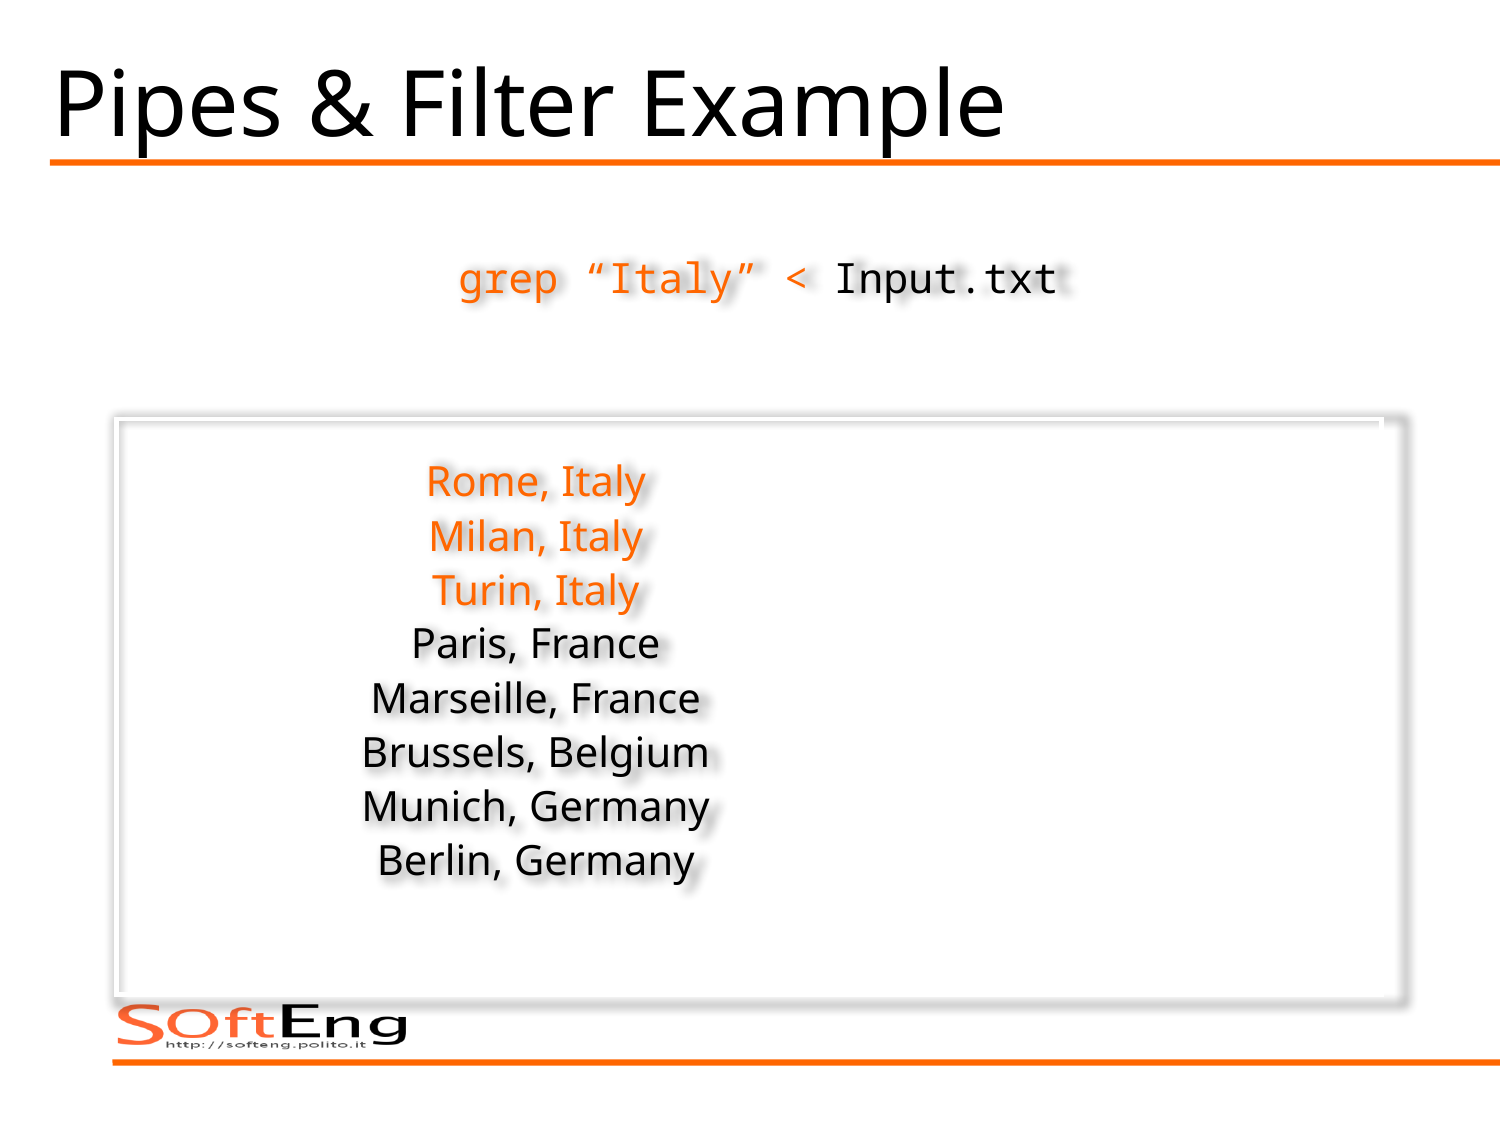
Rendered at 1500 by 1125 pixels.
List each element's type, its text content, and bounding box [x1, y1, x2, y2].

text_box Rome, Italy Milan, Italy Turin, Italy Paris, France Marseille, France Brussels, Belgium Munich, Germany Berlin, Germany [118, 463, 910, 884]
text_box [116, 418, 1382, 995]
text_box grep “Italy” < Input.txt [169, 252, 1347, 310]
picture [112, 993, 413, 1056]
title Pipes & Filter Example [37, 24, 1450, 175]
